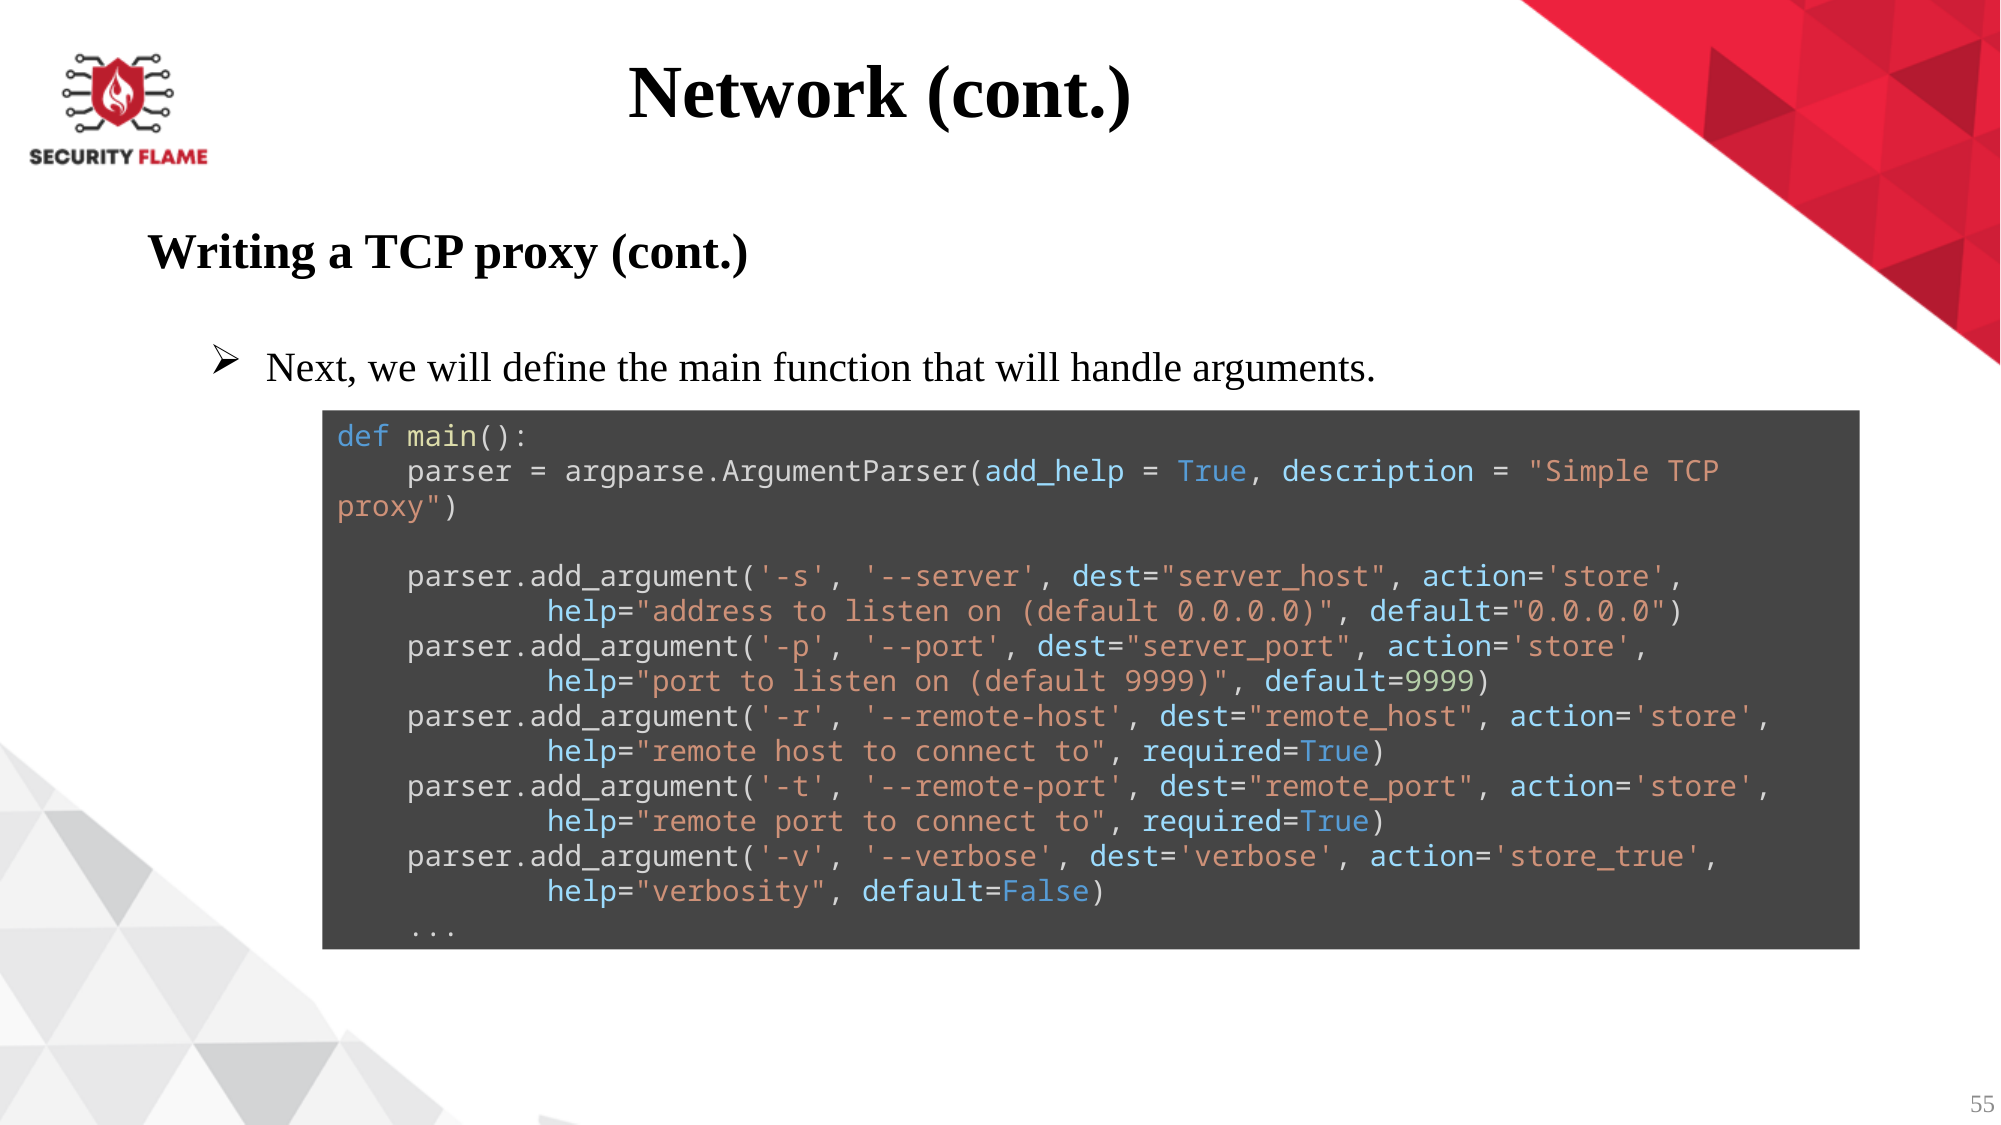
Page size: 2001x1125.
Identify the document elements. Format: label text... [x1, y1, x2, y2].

text_box Next, we will define the main function that will handle arguments. [194, 307, 1869, 398]
slide_number 55 [1908, 1072, 2000, 1125]
text_box Writing a TCP proxy (cont.) [132, 210, 1834, 286]
picture [0, 0, 2001, 1125]
text_box Network (cont.) [613, 35, 1185, 140]
text_box def main(): parser = argparse.ArgumentParser(add_help = True, description = "Simple TCP proxy") parser.add_argument('-s', '--server', dest="server_host", action='store', help="address to listen on (default 0.0.0.0)", default="0.0.0.0") parser.add_argument('-p', '--port', dest="server_port", action='store', help="port to listen on (default 9999)", default=9999) parser.add_argument('-r', '--remote-host', dest="remote_host", action='store', help="remote host to connect to", required=True) parser.add_argument('-t', '--remote-port', dest="remote_port", action='store', help="remote port to connect to", required=True) parser.add_argument('-v', '--verbose', dest='verbose', action='store_true', help="verbosity", default=False) ... [322, 410, 1860, 950]
